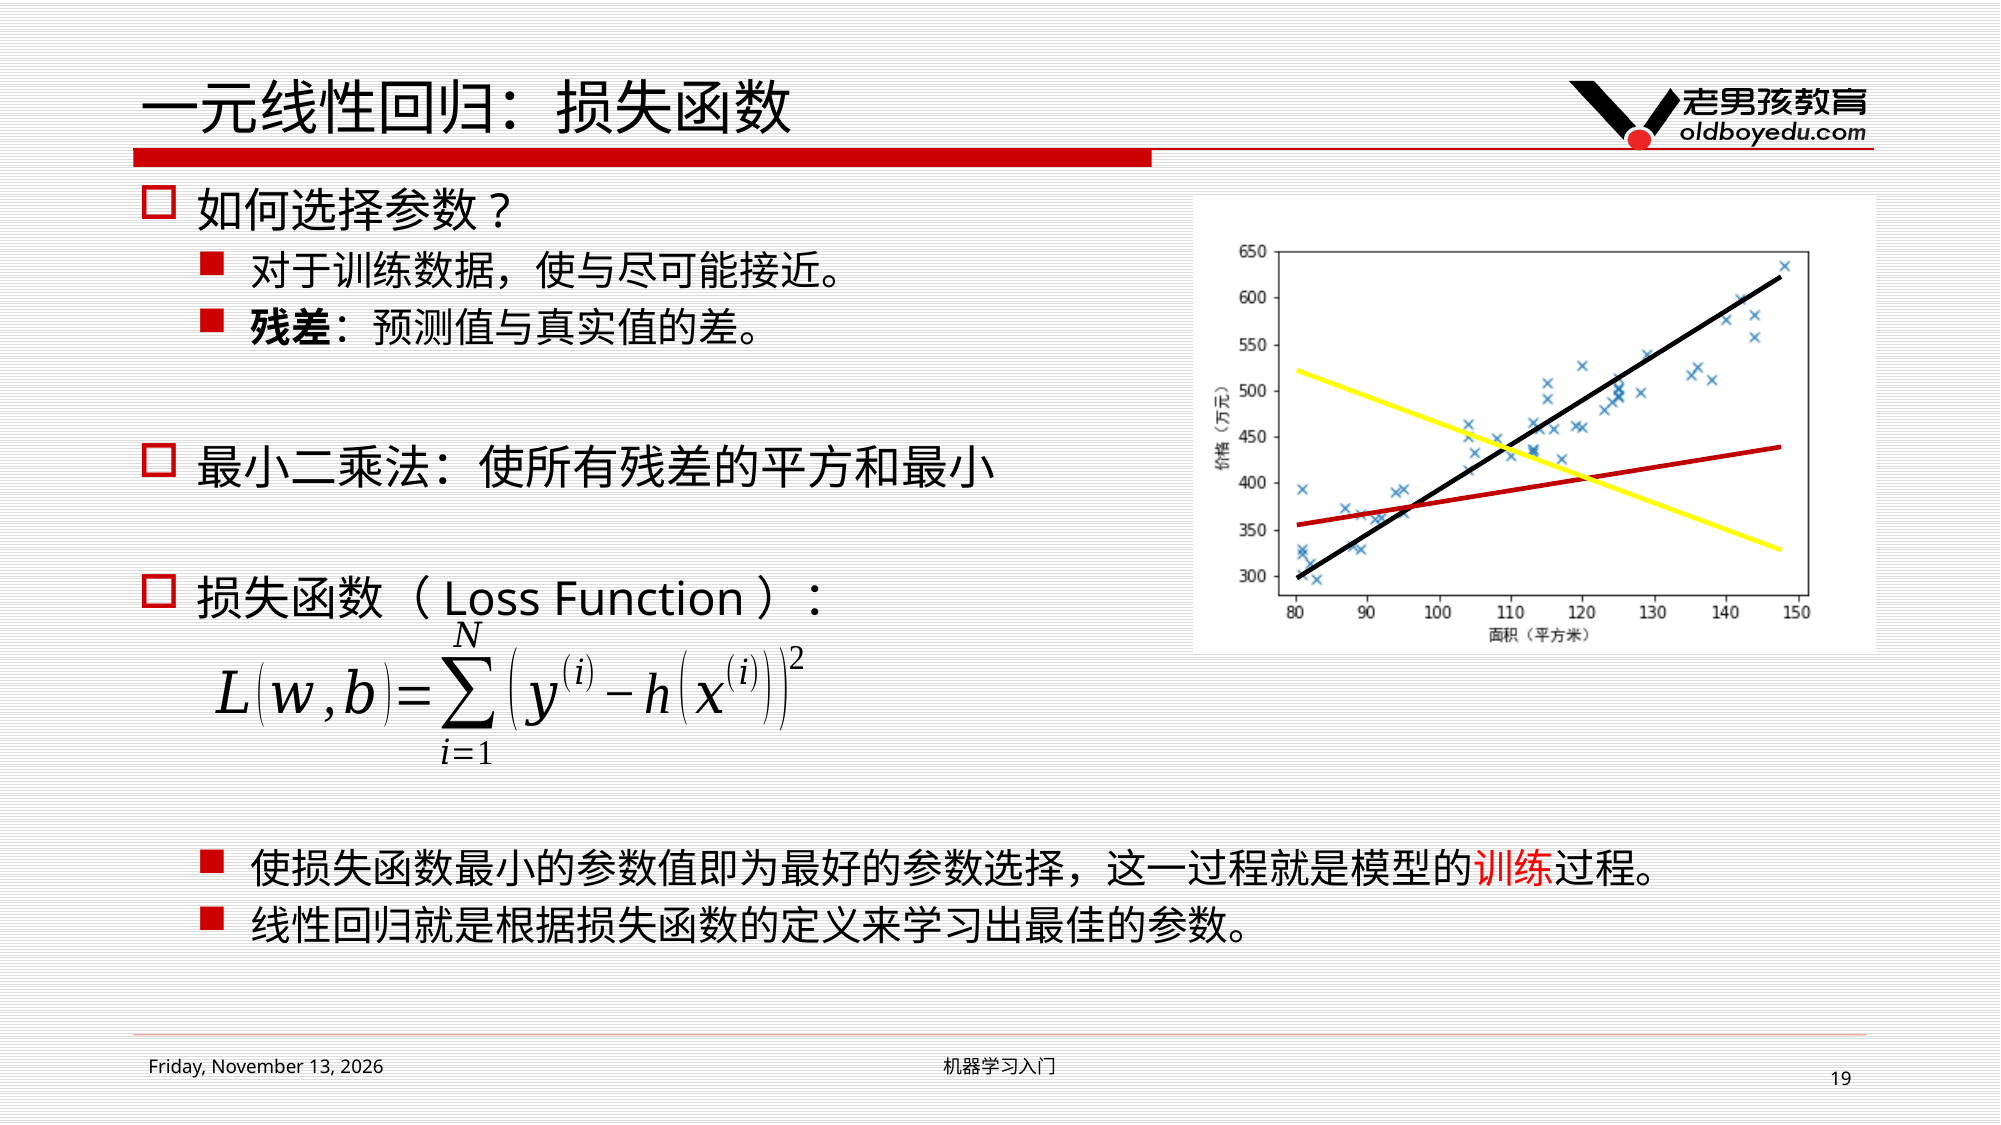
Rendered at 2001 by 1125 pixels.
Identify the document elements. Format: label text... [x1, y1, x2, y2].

footer 机器学习入门 [683, 1046, 1317, 1103]
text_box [1296, 551, 1782, 579]
title 一元线性回归：损失函数 [125, 50, 1876, 149]
picture [1193, 196, 1876, 652]
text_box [1296, 276, 1782, 370]
slide_number 19 [1433, 1058, 1867, 1103]
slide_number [133, 1046, 567, 1103]
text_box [1296, 370, 1782, 551]
